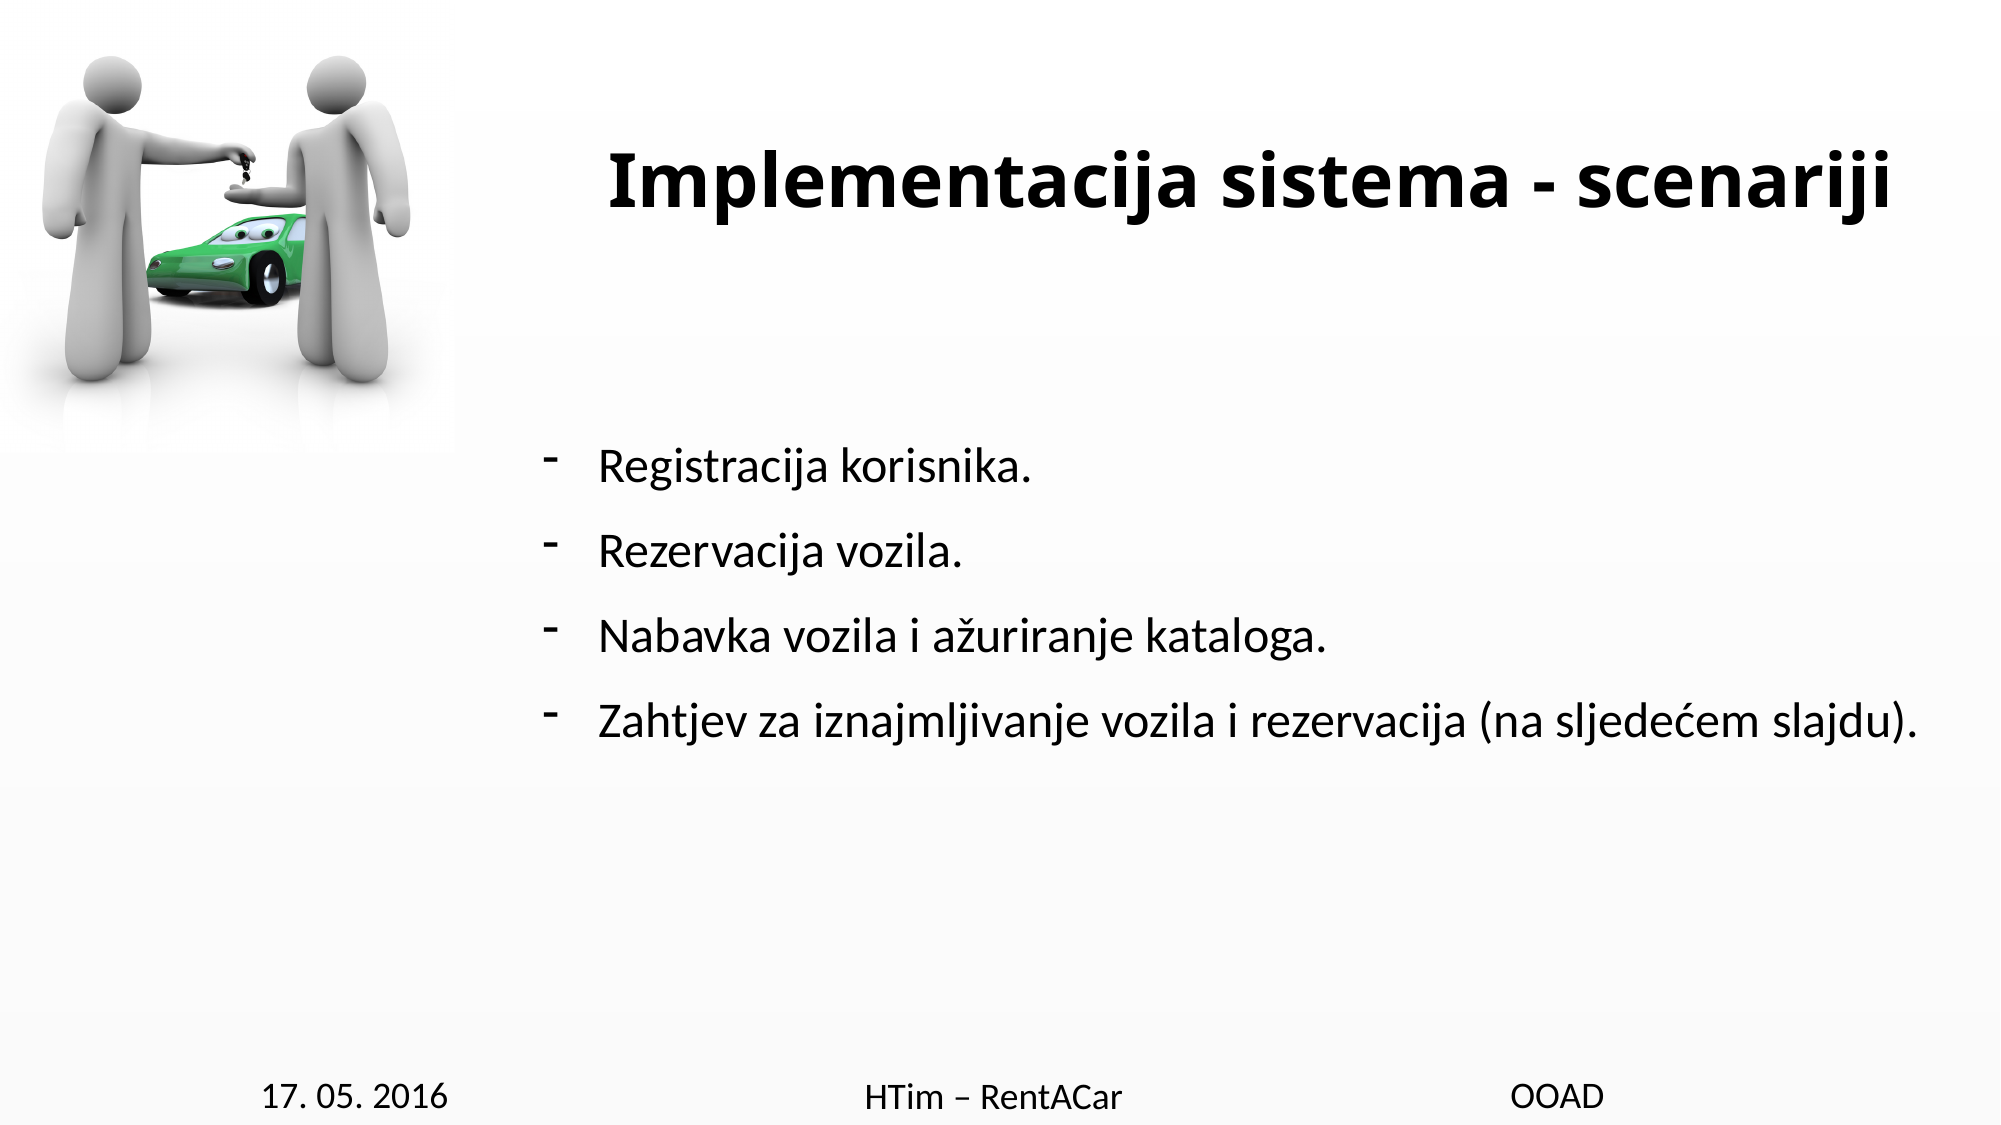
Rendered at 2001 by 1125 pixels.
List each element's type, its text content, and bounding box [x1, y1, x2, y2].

text_box HTim – RentACar [849, 1064, 1235, 1125]
text_box 17. 05. 2016 [245, 1063, 590, 1124]
text_box OOAD [1495, 1063, 1832, 1124]
text_box Registracija korisnika. Rezervacija vozila. Nabavka vozila i ažuriranje kataloga. Zahtjev za iznajmljivanje vozila i rezervacija (na sljedećem slajdu). [527, 425, 2000, 755]
title Implementacija sistema - scenariji [527, 74, 1976, 293]
picture [0, 0, 455, 453]
